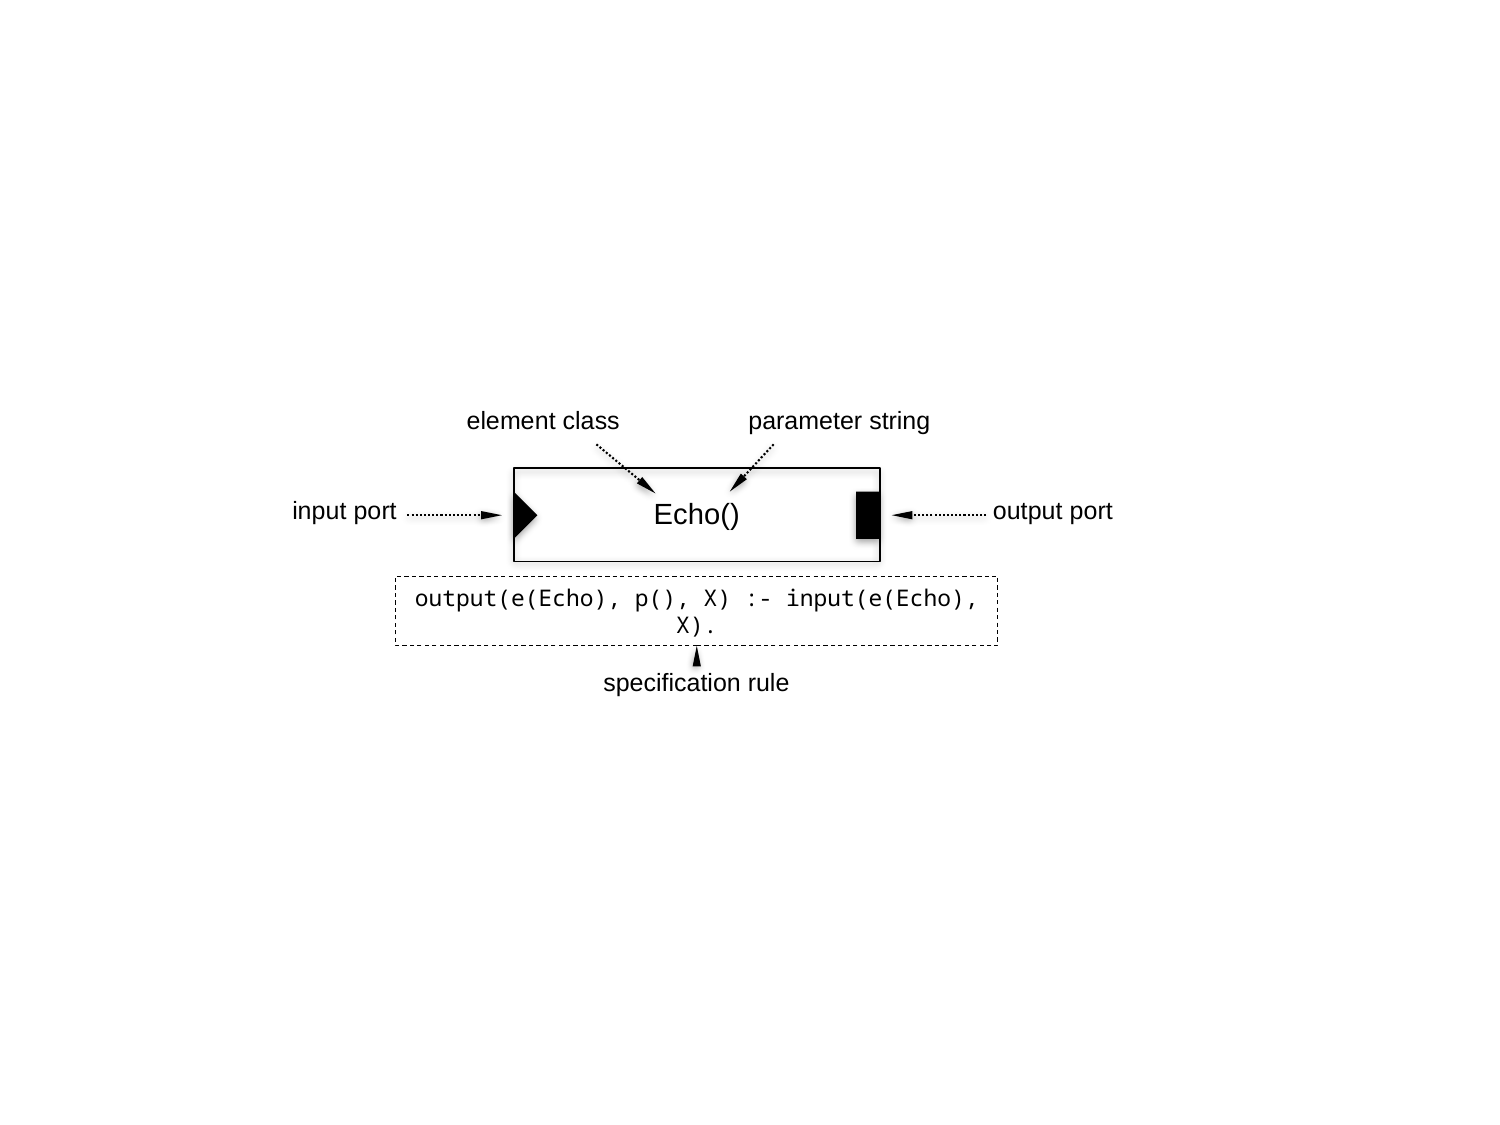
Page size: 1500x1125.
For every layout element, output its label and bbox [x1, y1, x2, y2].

text_box [277, 396, 1129, 705]
